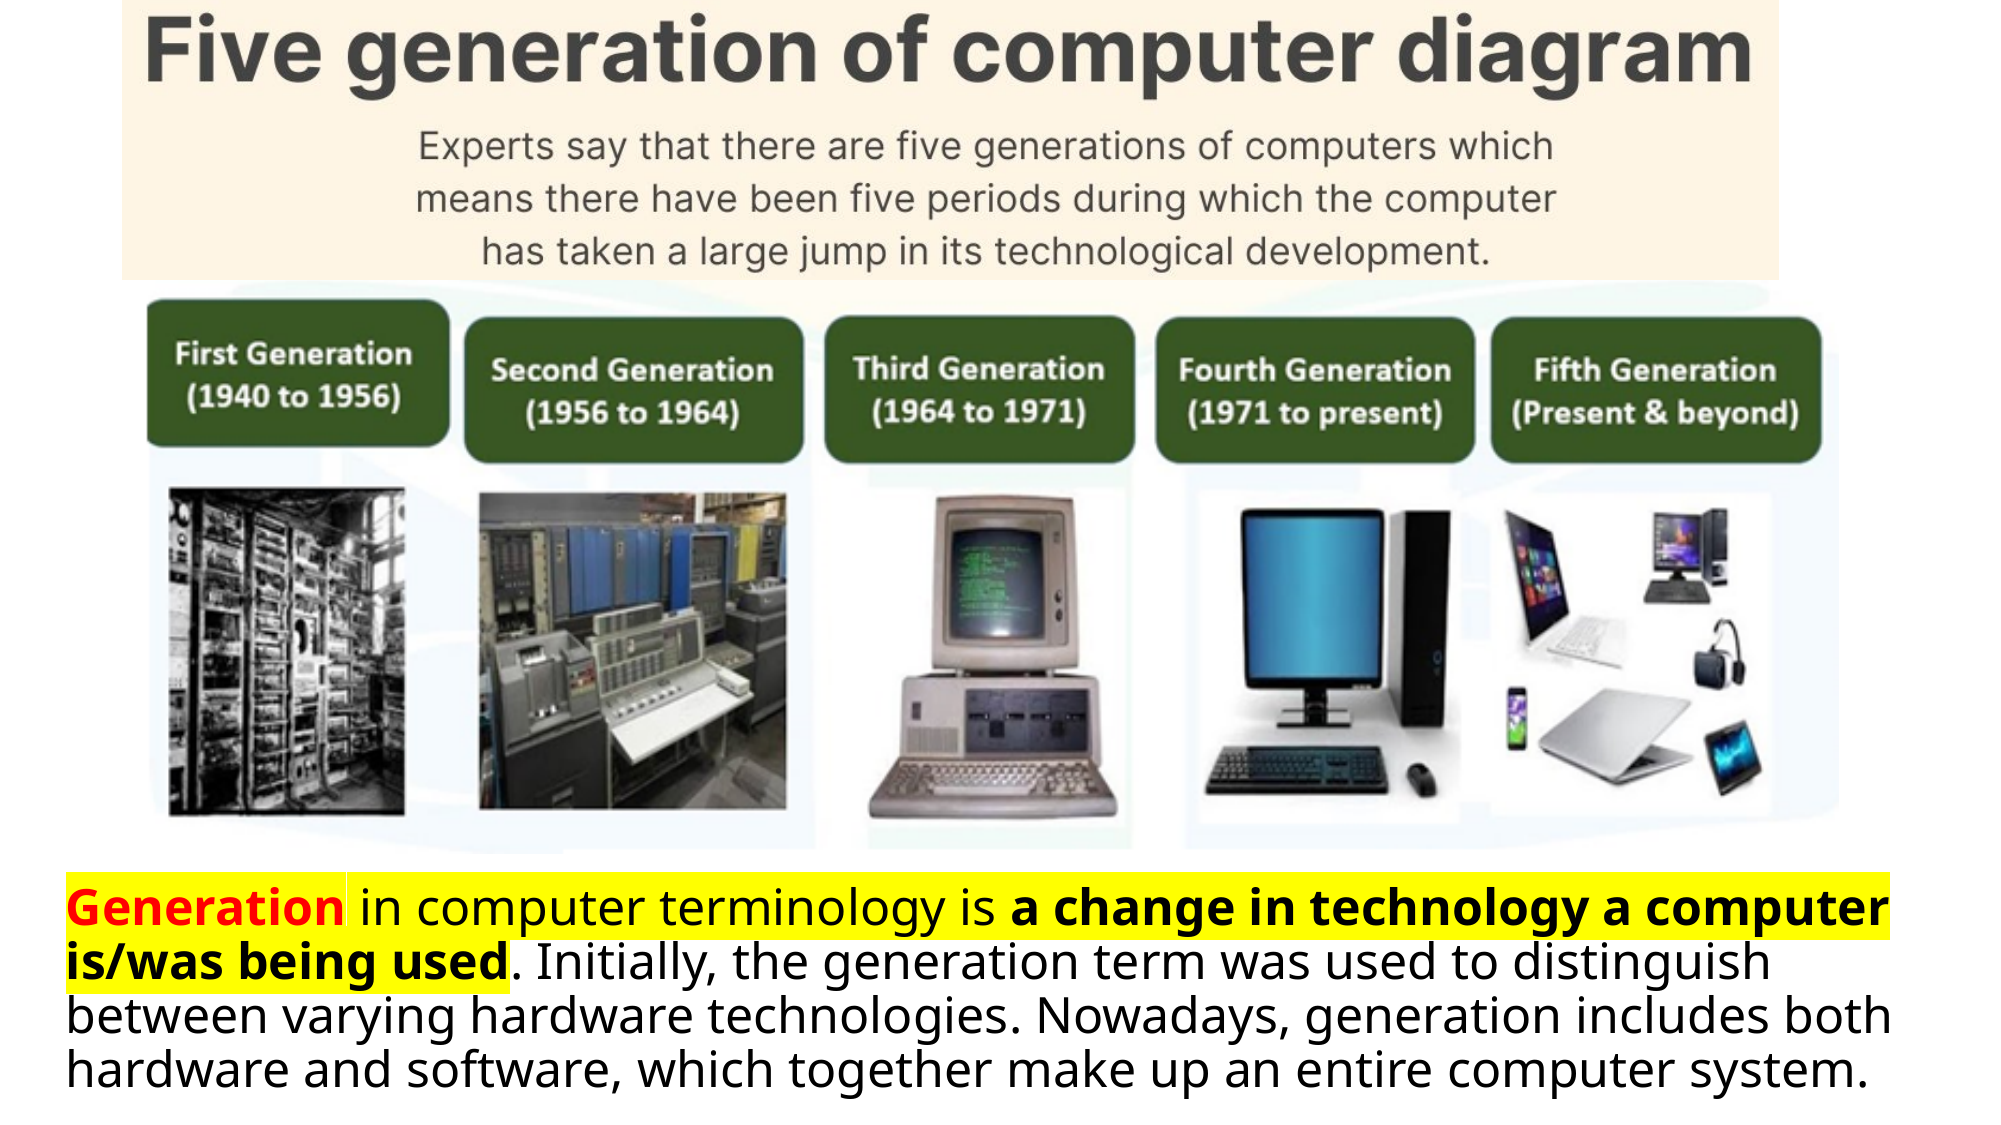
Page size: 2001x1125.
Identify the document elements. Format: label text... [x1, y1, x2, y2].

title Generation in computer terminology is a change in technology a computer is/was being used. Initially, the generation term was used to distinguish between varying hardware technologies. Nowadays, generation includes both hardware and software, which together make up an entire computer system. [50, 865, 1968, 1116]
picture [122, 0, 1839, 854]
